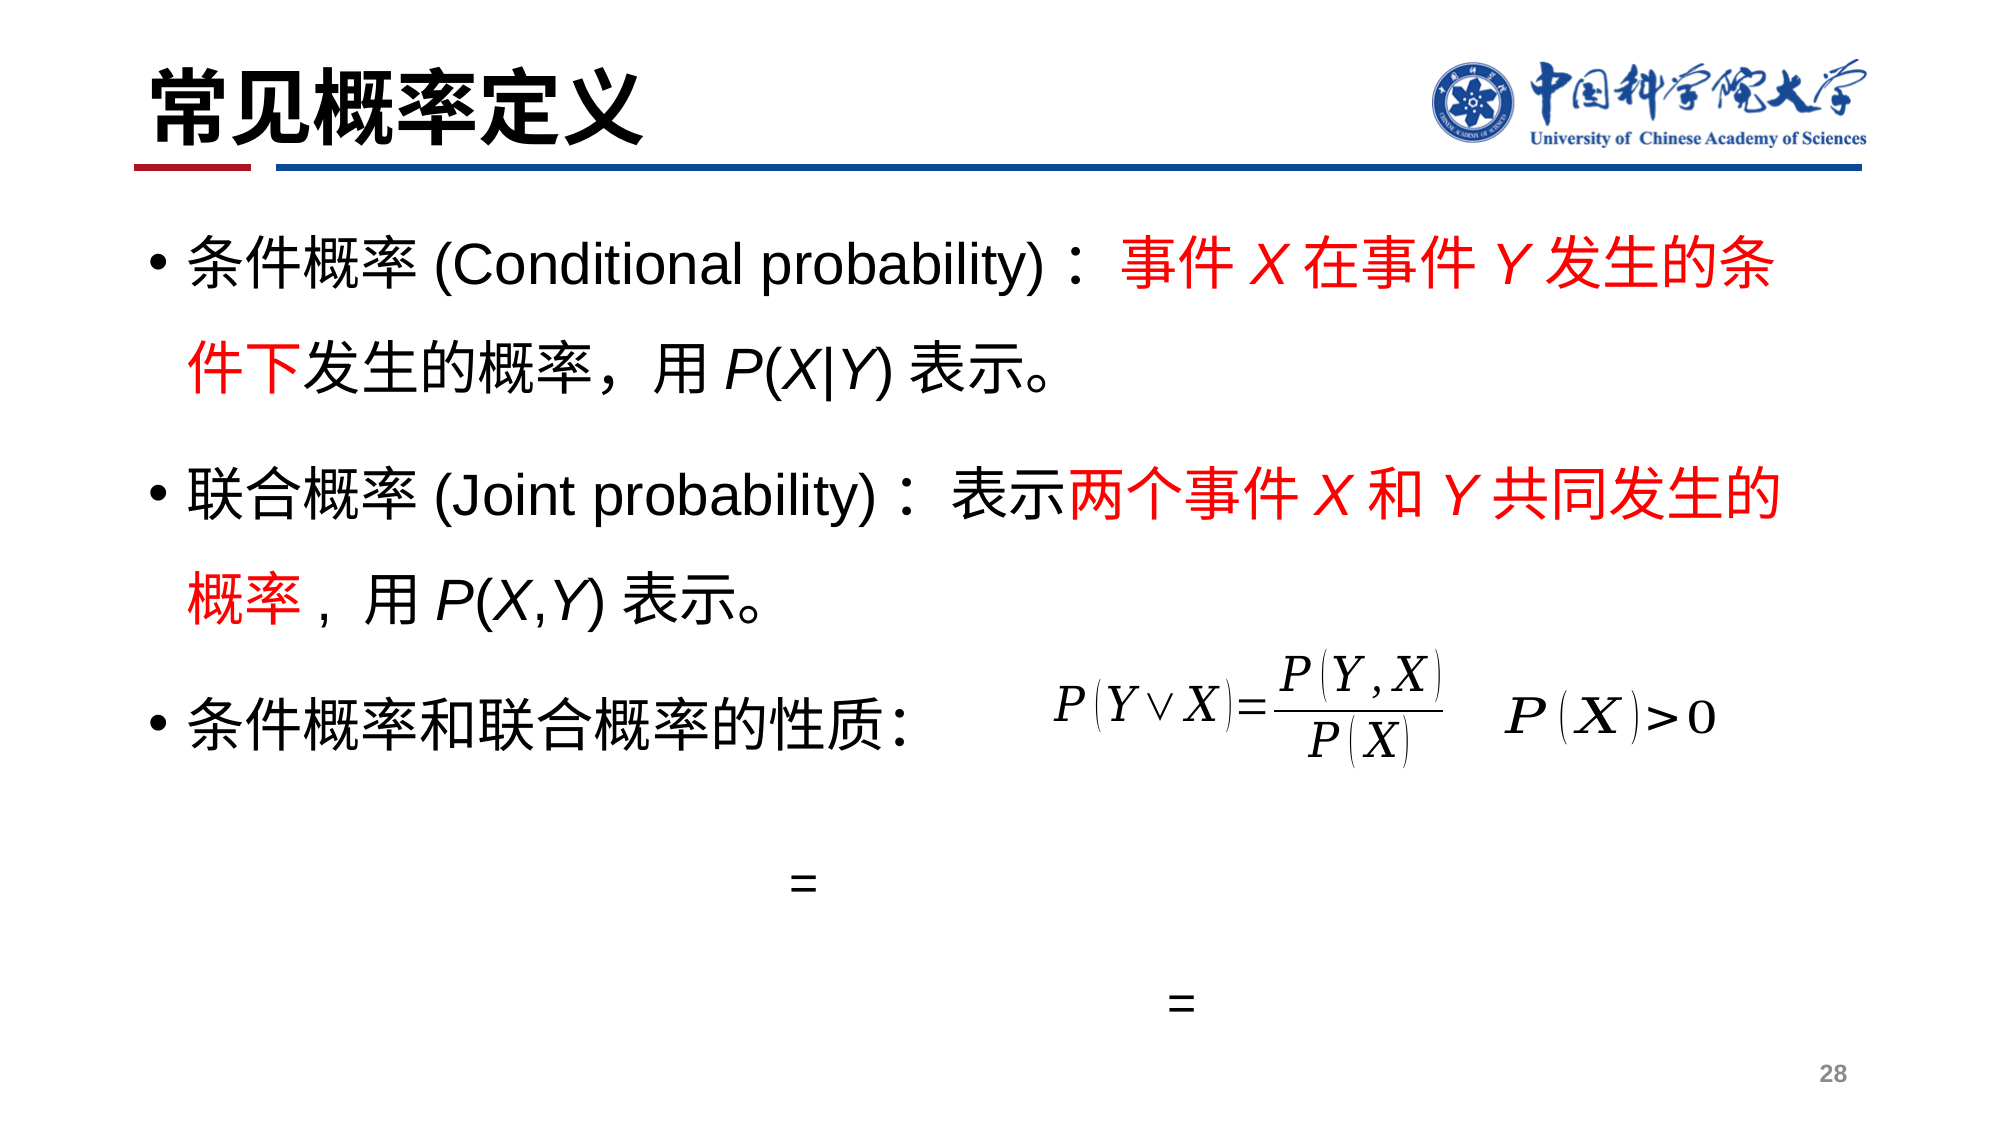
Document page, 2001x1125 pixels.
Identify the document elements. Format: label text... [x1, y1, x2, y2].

slide_number 28 [1412, 1042, 1863, 1103]
title 常见概率定义 [130, 0, 1469, 163]
list 条件概率(Conditional probability)：事件X在事件Y发生的条件下发生的概率，用P(X|Y)表示。 联合概率(Joint probability)：表示两个事件X和Y共同发生的概率, 用P(X,Y)表示。 条件概率和联合概率的性质： [133, 183, 1850, 1041]
picture [1469, 59, 1867, 148]
